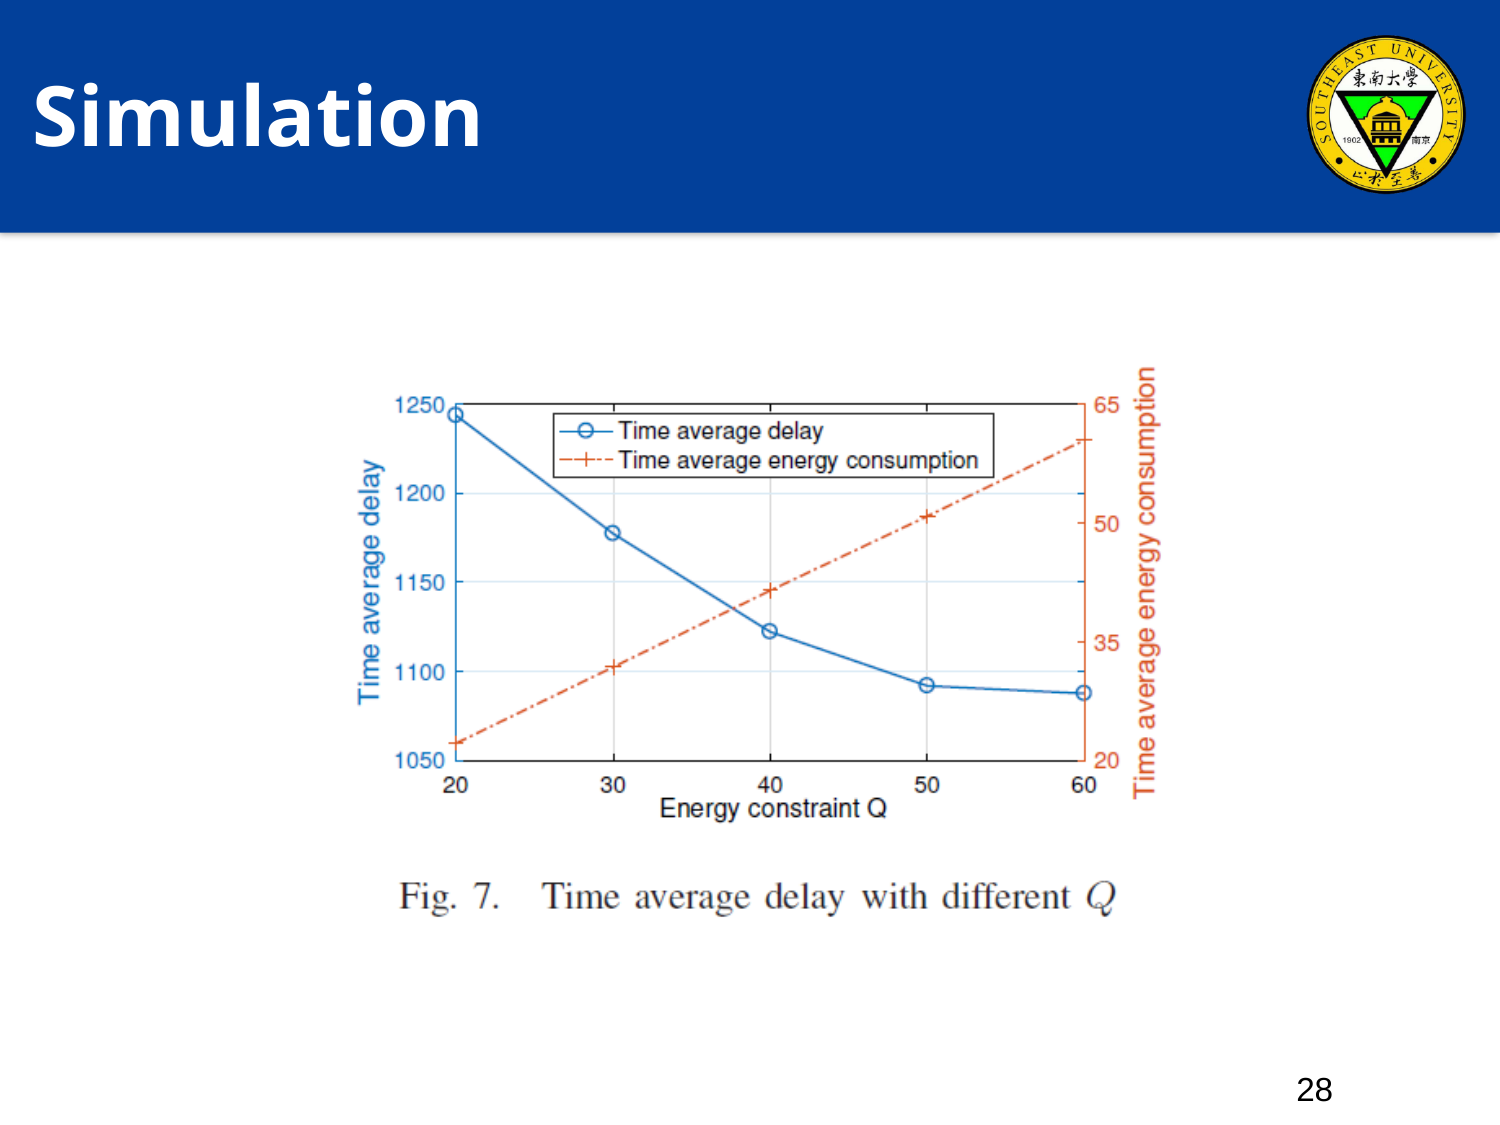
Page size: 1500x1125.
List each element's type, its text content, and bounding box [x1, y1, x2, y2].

title Simulation [17, 19, 1368, 207]
slide_number 28 [1281, 1060, 1482, 1121]
picture [318, 325, 1182, 942]
picture [1304, 32, 1467, 195]
